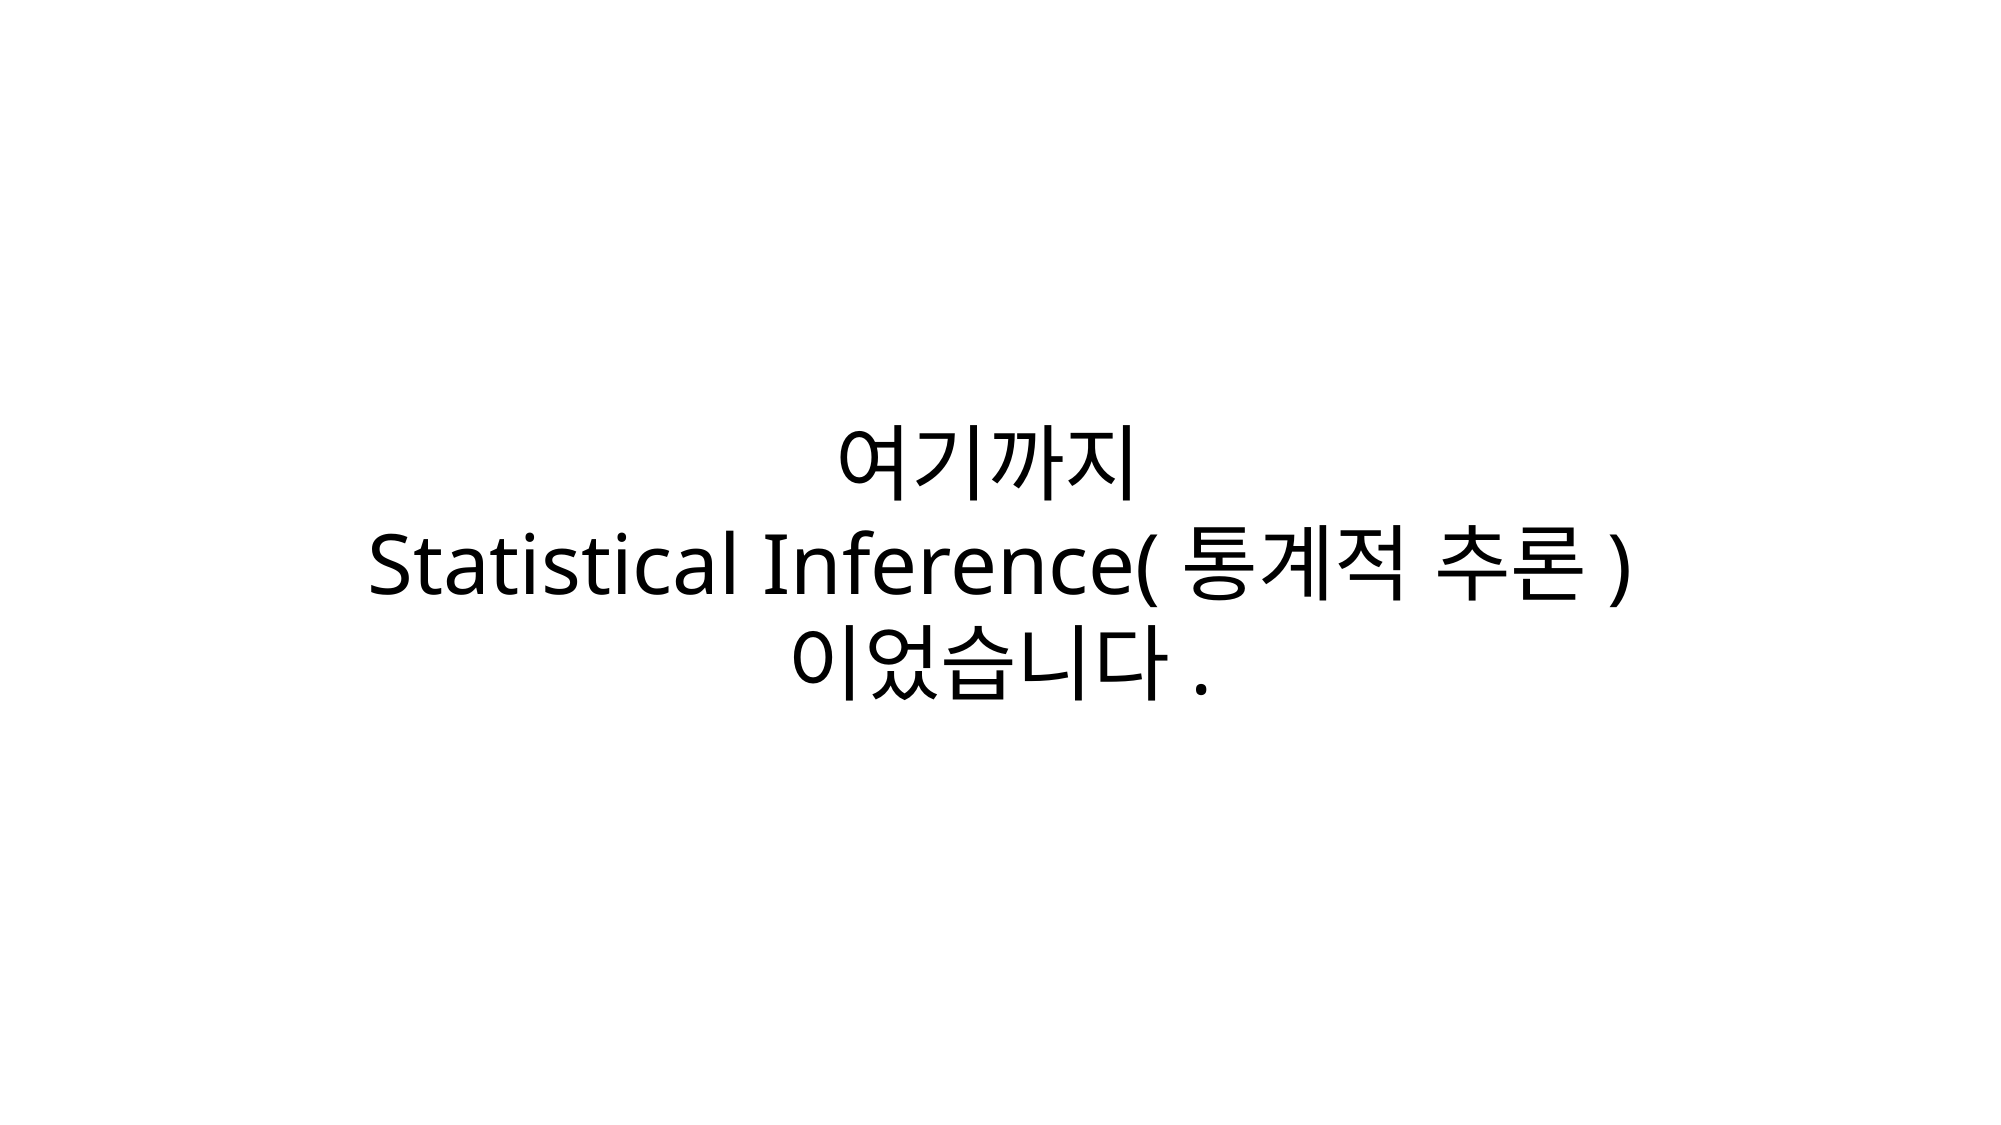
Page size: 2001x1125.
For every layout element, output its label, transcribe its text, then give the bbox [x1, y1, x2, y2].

text_box 여기까지 Statistical Inference(통계적 추론) 이었습니다. [352, 403, 1648, 719]
